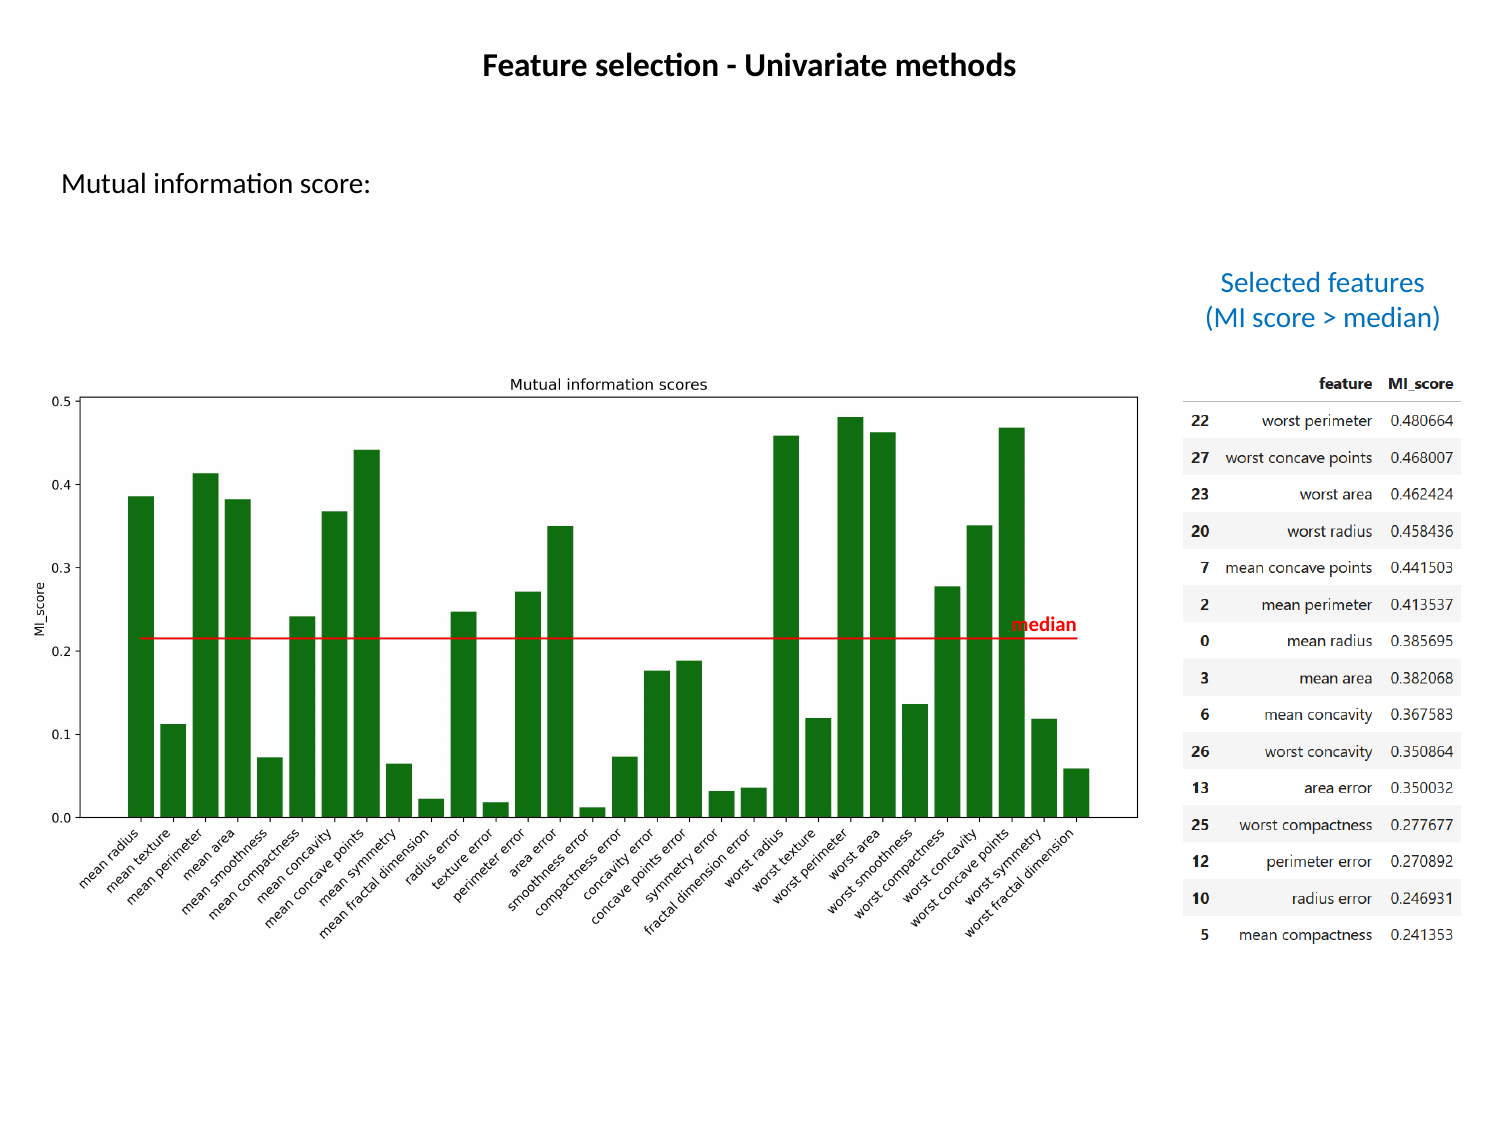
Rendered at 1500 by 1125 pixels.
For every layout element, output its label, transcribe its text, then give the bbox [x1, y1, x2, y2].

text_box Feature selection - Univariate methods [467, 35, 1033, 91]
text_box Selected features (MI score > median) [1189, 255, 1456, 341]
text_box Mutual information score: [46, 157, 387, 207]
picture [24, 369, 1146, 950]
picture [1178, 370, 1468, 951]
